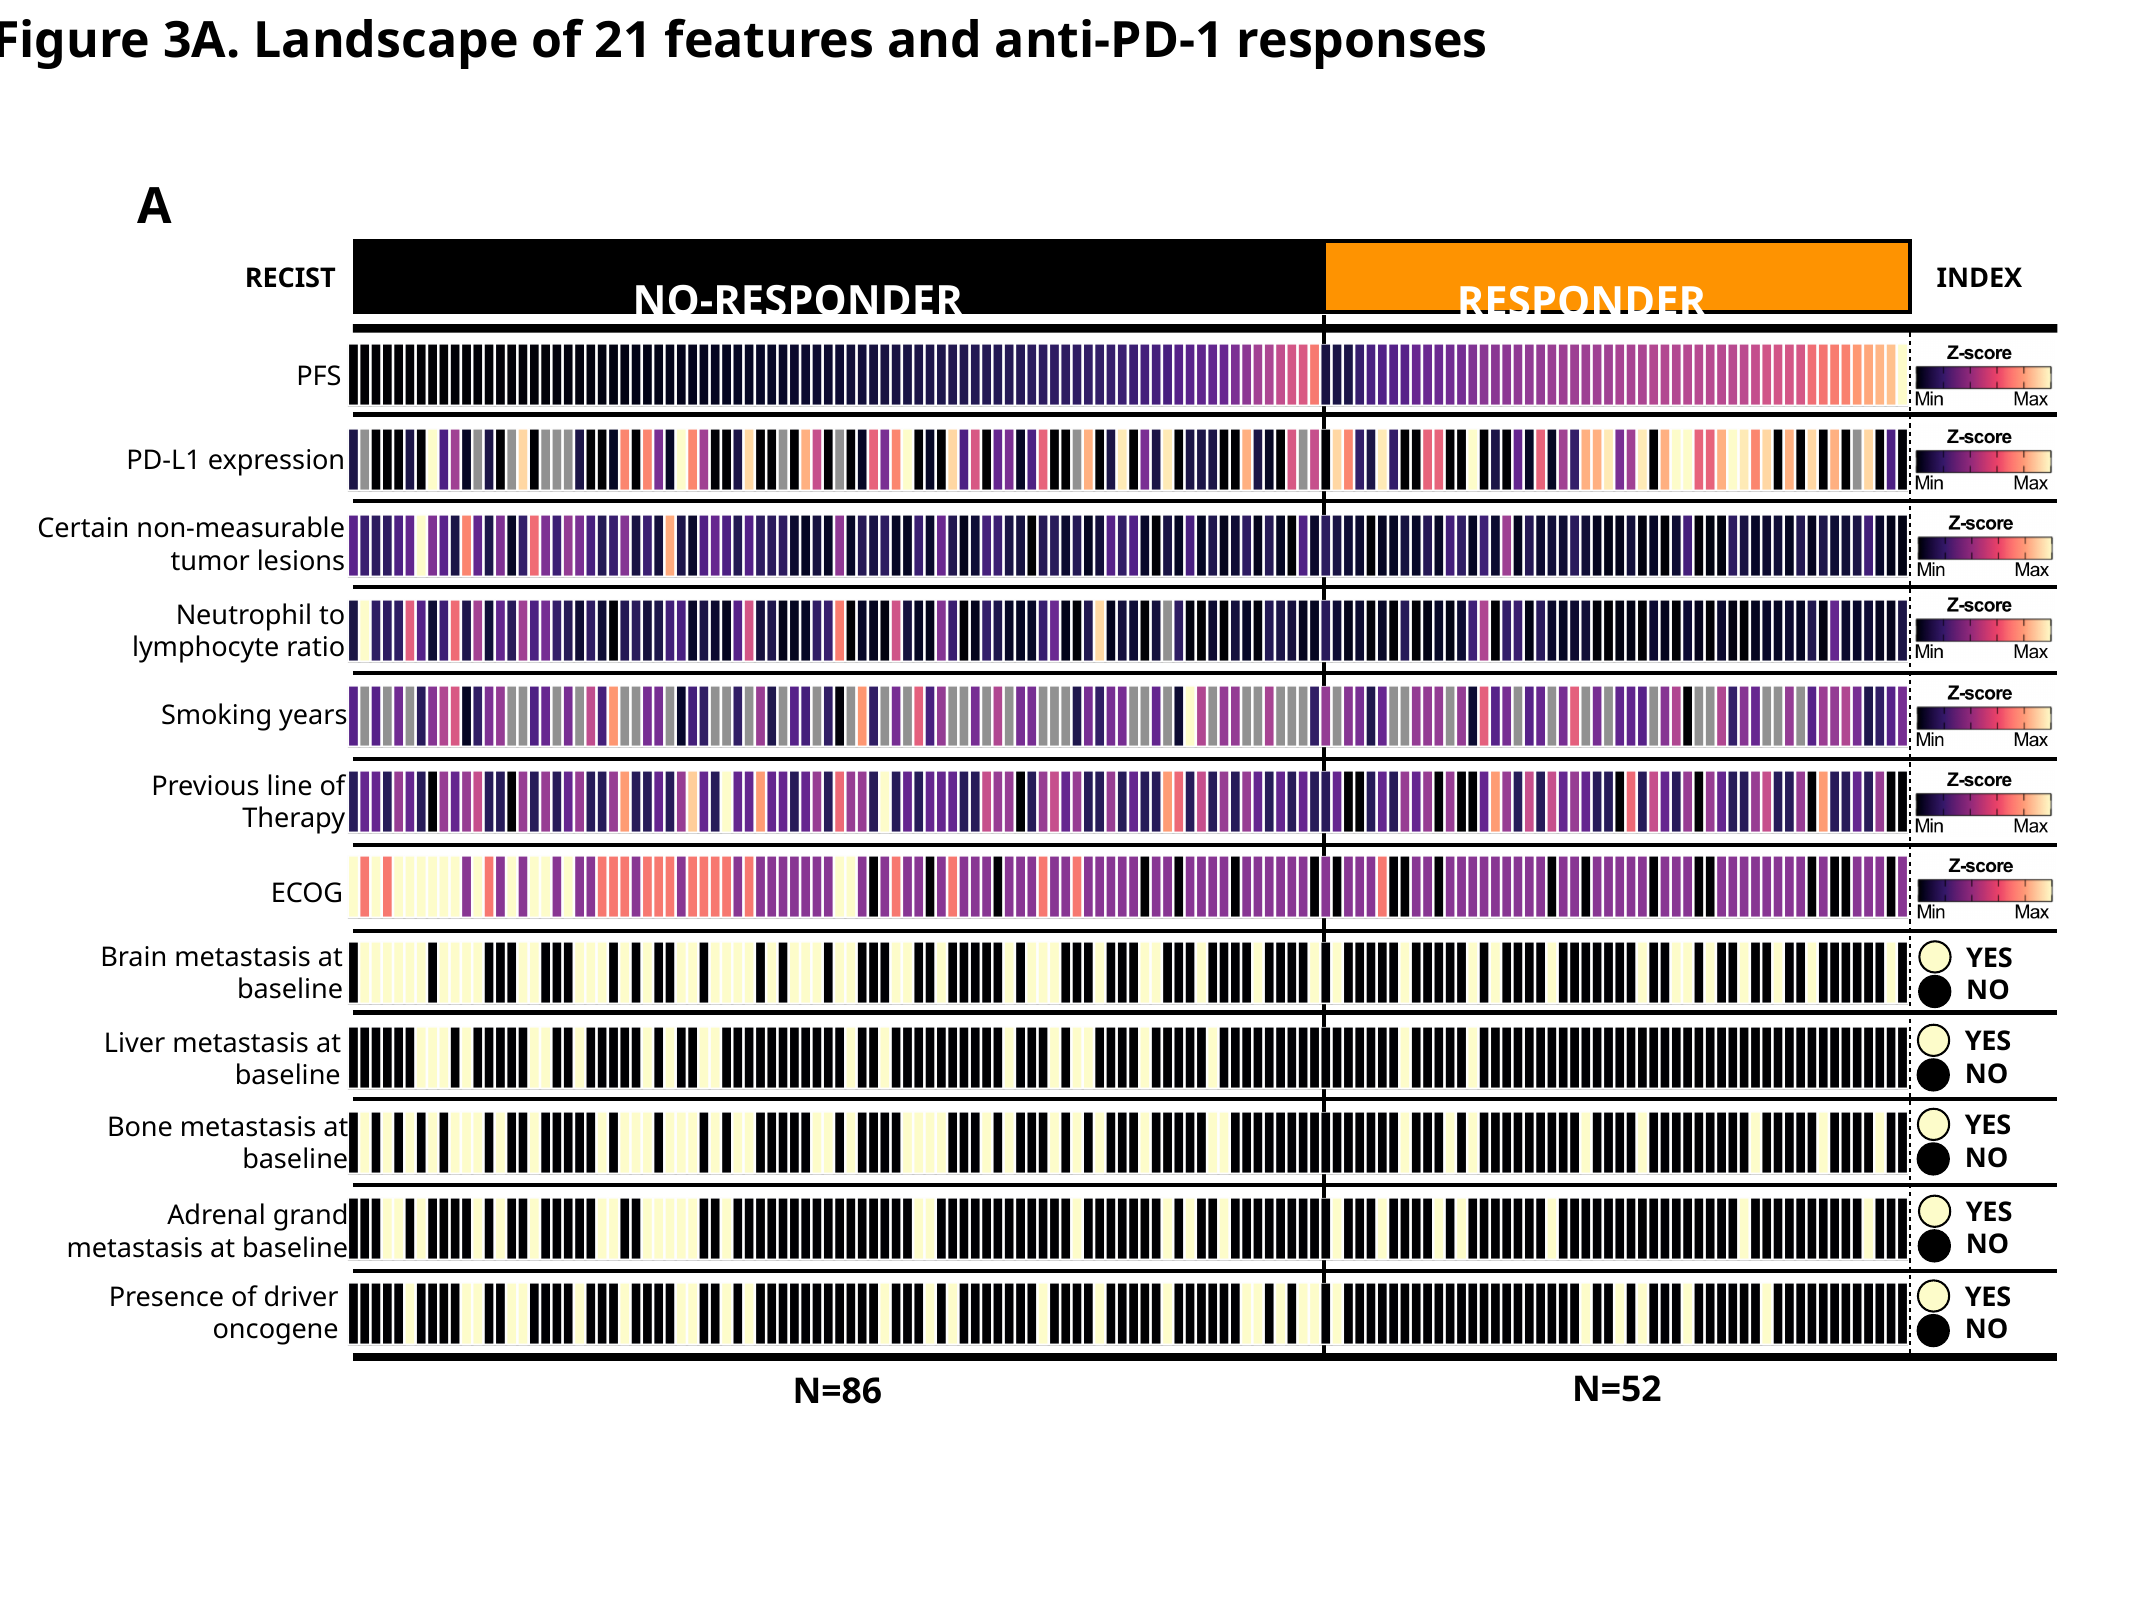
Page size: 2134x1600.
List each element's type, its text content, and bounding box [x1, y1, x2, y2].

text_box Figure 3A. Landscape of 21 features and anti-PD-1 responses [0, 0, 1497, 77]
picture [336, 847, 2057, 923]
text_box INDEX [1928, 252, 2031, 302]
text_box [1323, 240, 1911, 313]
picture [336, 1189, 1921, 1263]
text_box NO-RESPONDER [624, 265, 972, 324]
text_box A [129, 165, 181, 242]
text_box [355, 240, 1320, 313]
text_box Bone metastasis at baseline [47, 1100, 352, 1183]
text_box Certain non-measurable tumor lesions [0, 502, 352, 584]
picture [336, 1274, 1921, 1348]
text_box ECOG [69, 866, 336, 916]
picture [336, 932, 1921, 1007]
text_box Smoking years [152, 688, 336, 738]
text_box PFS [287, 350, 336, 400]
text_box N=86 [764, 1359, 910, 1419]
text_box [352, 328, 2058, 1358]
text_box PD-L1 expression [118, 434, 336, 484]
text_box Liver metastasis at baseline [39, 1016, 350, 1099]
picture [336, 1018, 1921, 1092]
text_box RECIST [236, 252, 345, 302]
text_box Presence of driver oncogene [39, 1270, 347, 1353]
text_box Brain metastasis at baseline [42, 931, 352, 1013]
picture [336, 335, 2055, 410]
text_box Previous line of Therapy [72, 760, 352, 842]
text_box N=52 [1544, 1358, 1690, 1417]
picture [336, 420, 2055, 495]
picture [336, 676, 2056, 751]
picture [336, 591, 2055, 665]
picture [336, 762, 2055, 837]
picture [336, 506, 2057, 581]
text_box Neutrophil to lymphocyte ratio [39, 589, 352, 671]
picture [336, 1103, 1921, 1178]
text_box Adrenal grand metastasis at baseline [47, 1189, 352, 1271]
text_box RESPONDER [1448, 266, 1715, 324]
